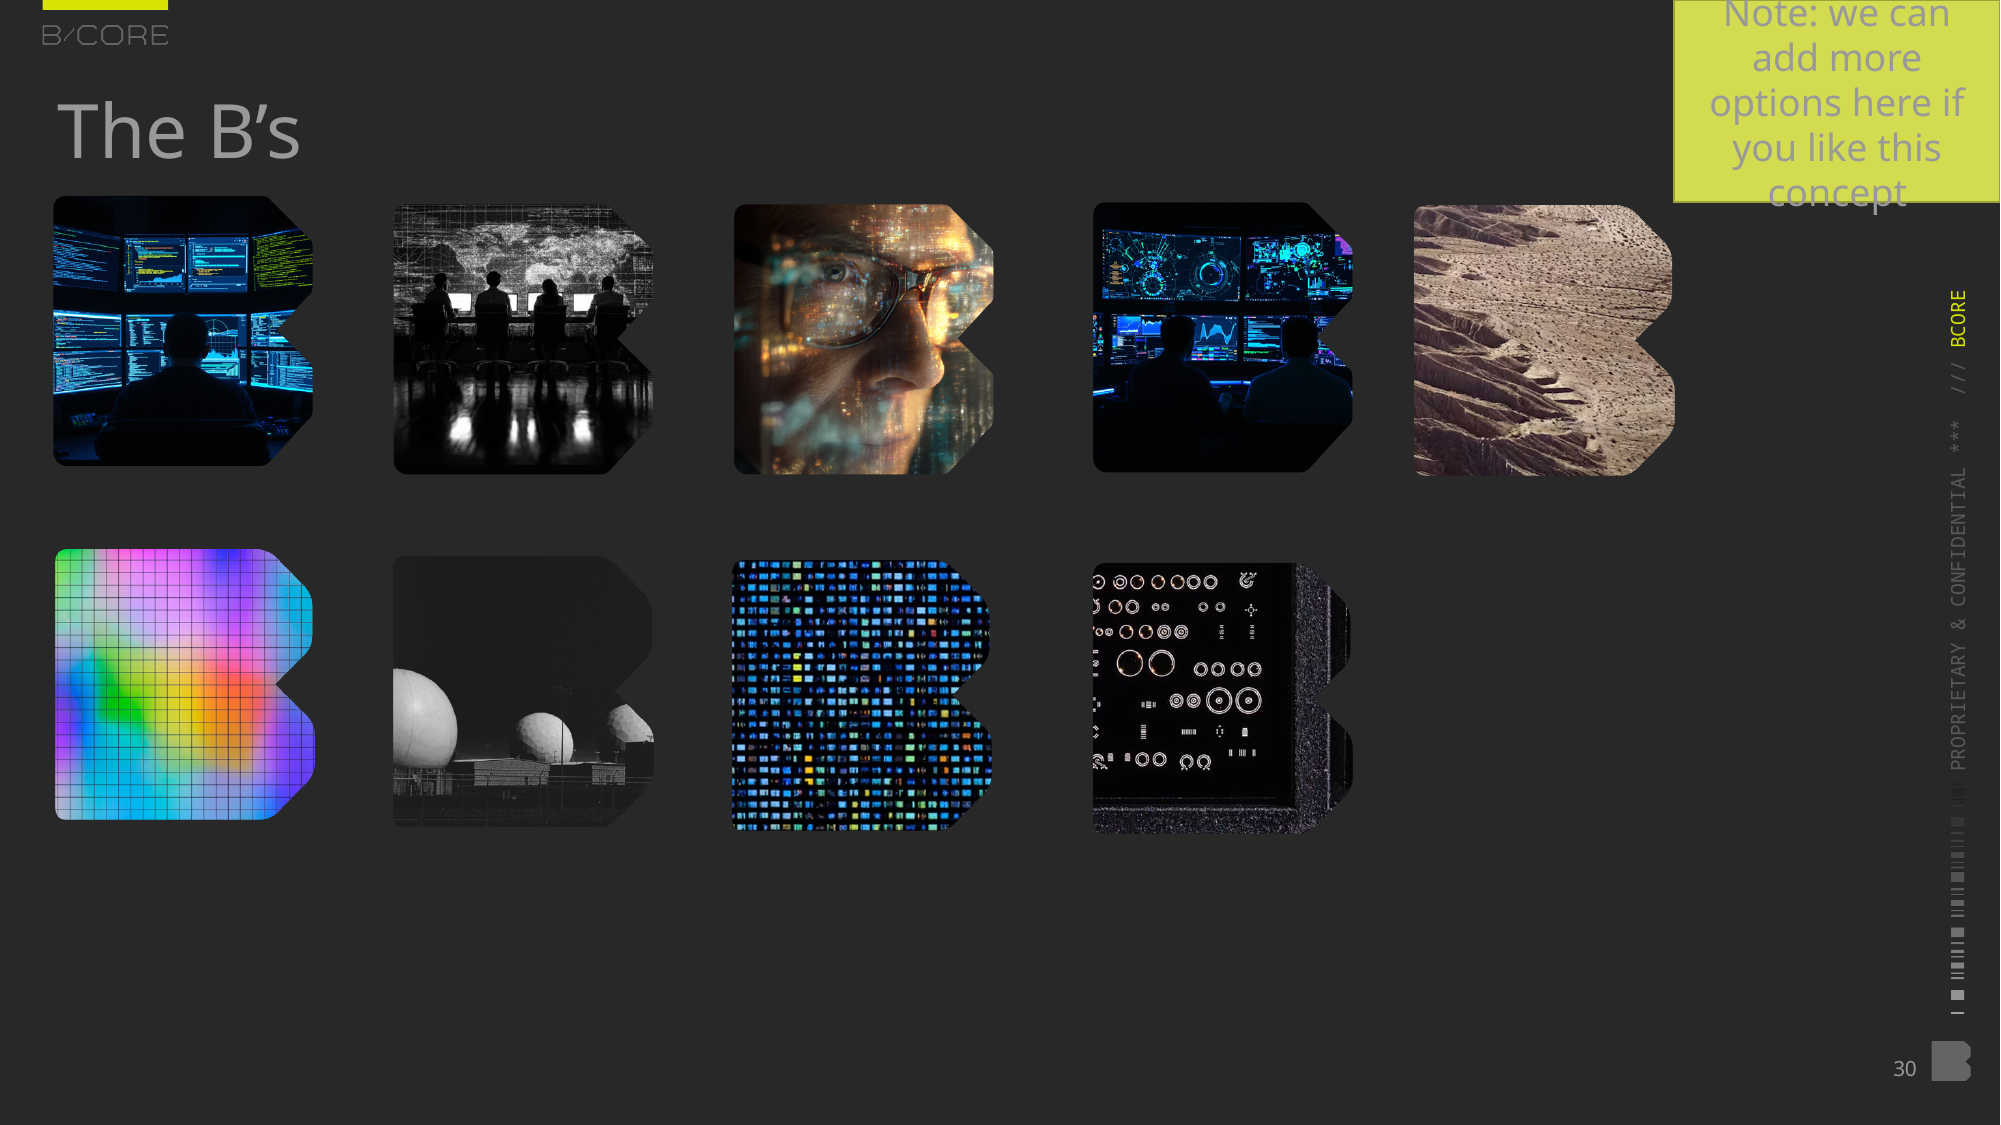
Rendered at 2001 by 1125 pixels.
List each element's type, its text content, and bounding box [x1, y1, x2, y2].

text_box [52, 194, 314, 467]
text_box [1092, 201, 1354, 474]
title The B’s [42, 65, 1673, 203]
picture [1093, 563, 1353, 834]
picture [393, 556, 654, 827]
text_box [392, 203, 655, 476]
picture [55, 549, 315, 820]
picture [732, 560, 992, 831]
slide_number 30 [1481, 1031, 1932, 1091]
picture [1414, 205, 1675, 476]
text_box Note: we can add more options here if you like this concept [1673, 0, 2000, 203]
text_box [733, 203, 995, 476]
